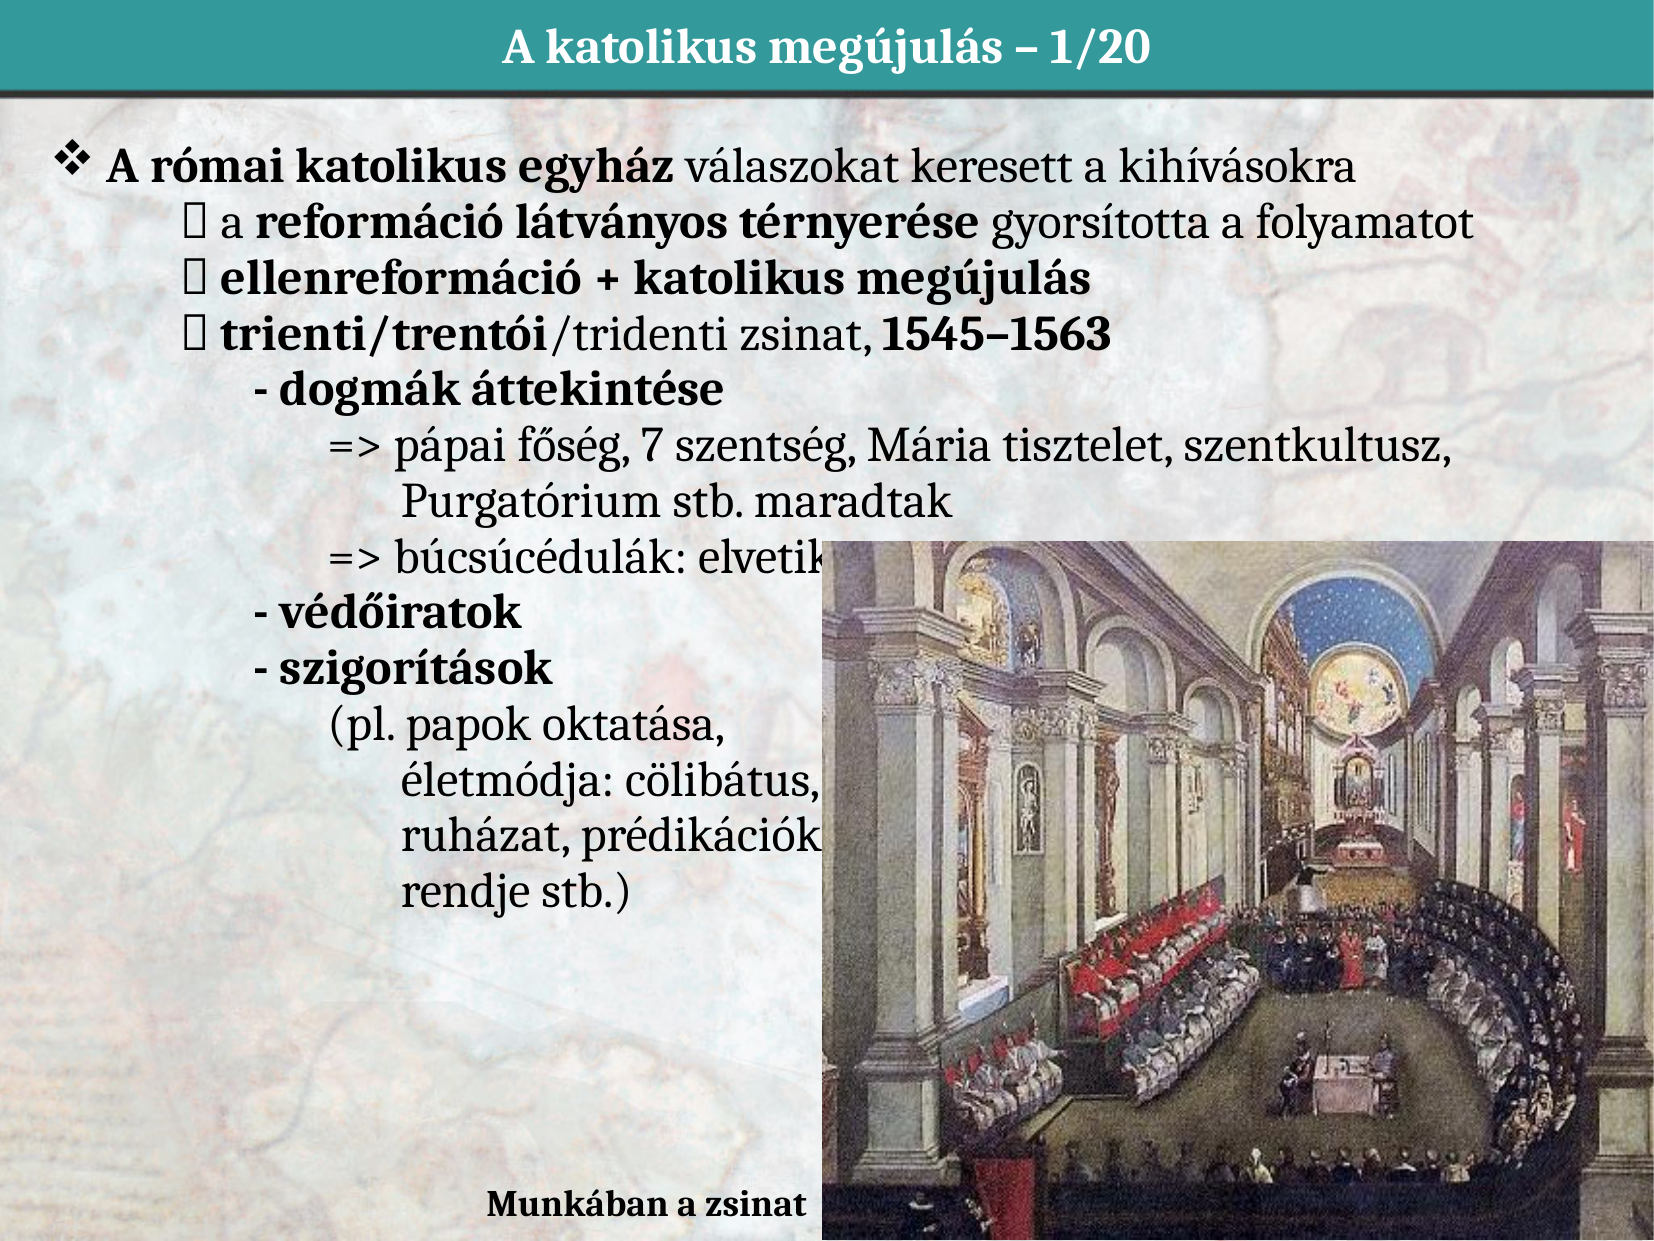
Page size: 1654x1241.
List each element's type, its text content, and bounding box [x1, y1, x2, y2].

text_box Munkában a zsinat [0, 1175, 822, 1239]
text_box A római katolikus egyház válaszokat keresett a kihívásokra  a reformáció látványos térnyerése gyorsította a folyamatot  ellenreformáció + katolikus megújulás  trienti/trentói/tridenti zsinat, 1545–1563 - dogmák áttekintése => pápai főség, 7 szentség, Mária tisztelet, szentkultusz, Purgatórium stb. maradtak => búcsúcédulák: elvetik - védőiratok - szigorítások (pl. papok oktatása, életmódja: cölibátus, ruházat, prédikációk rendje stb.) [35, 130, 1618, 939]
text_box A katolikus megújulás – 1/20 [0, 0, 1654, 95]
picture [0, 95, 1654, 1241]
